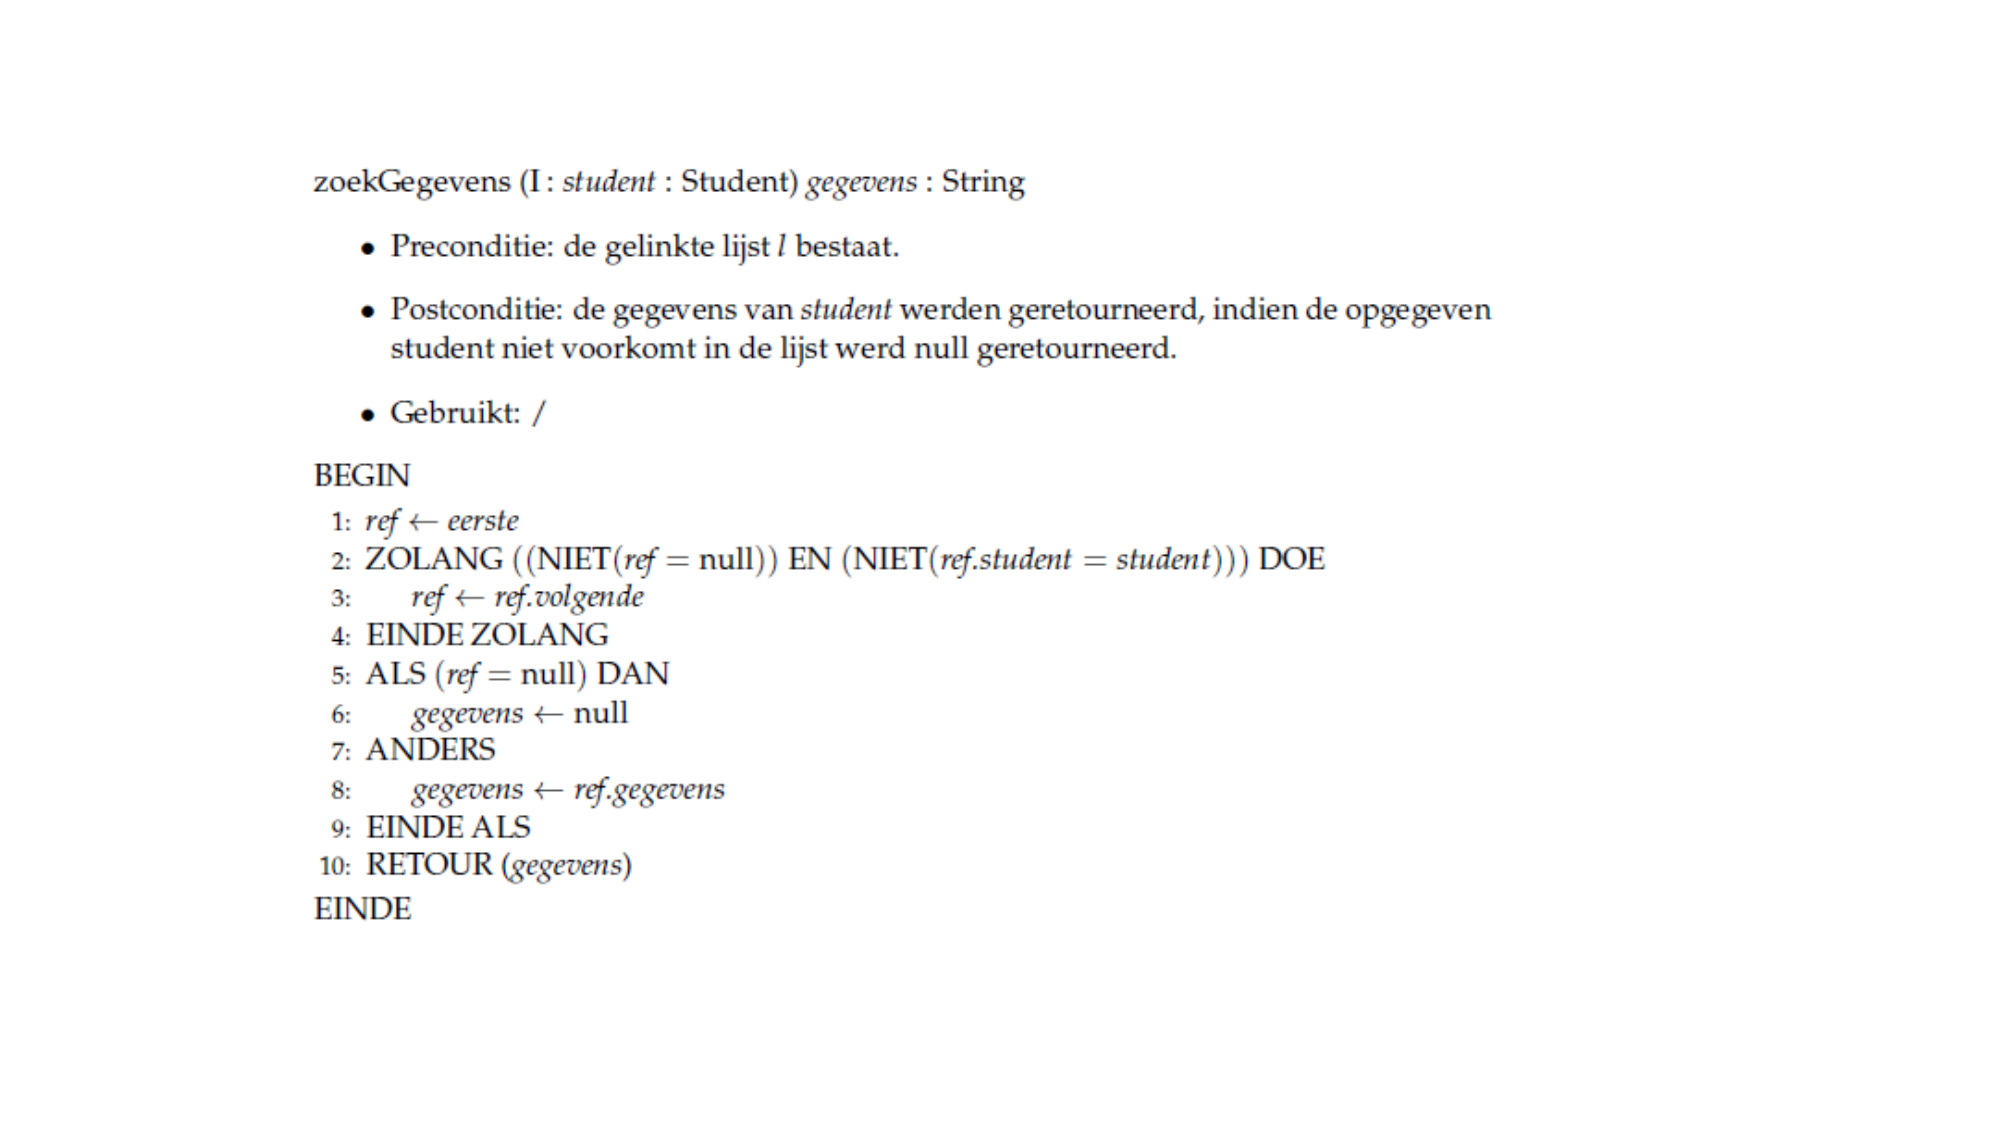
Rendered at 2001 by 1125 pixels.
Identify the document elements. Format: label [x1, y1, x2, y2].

picture [297, 166, 1503, 927]
